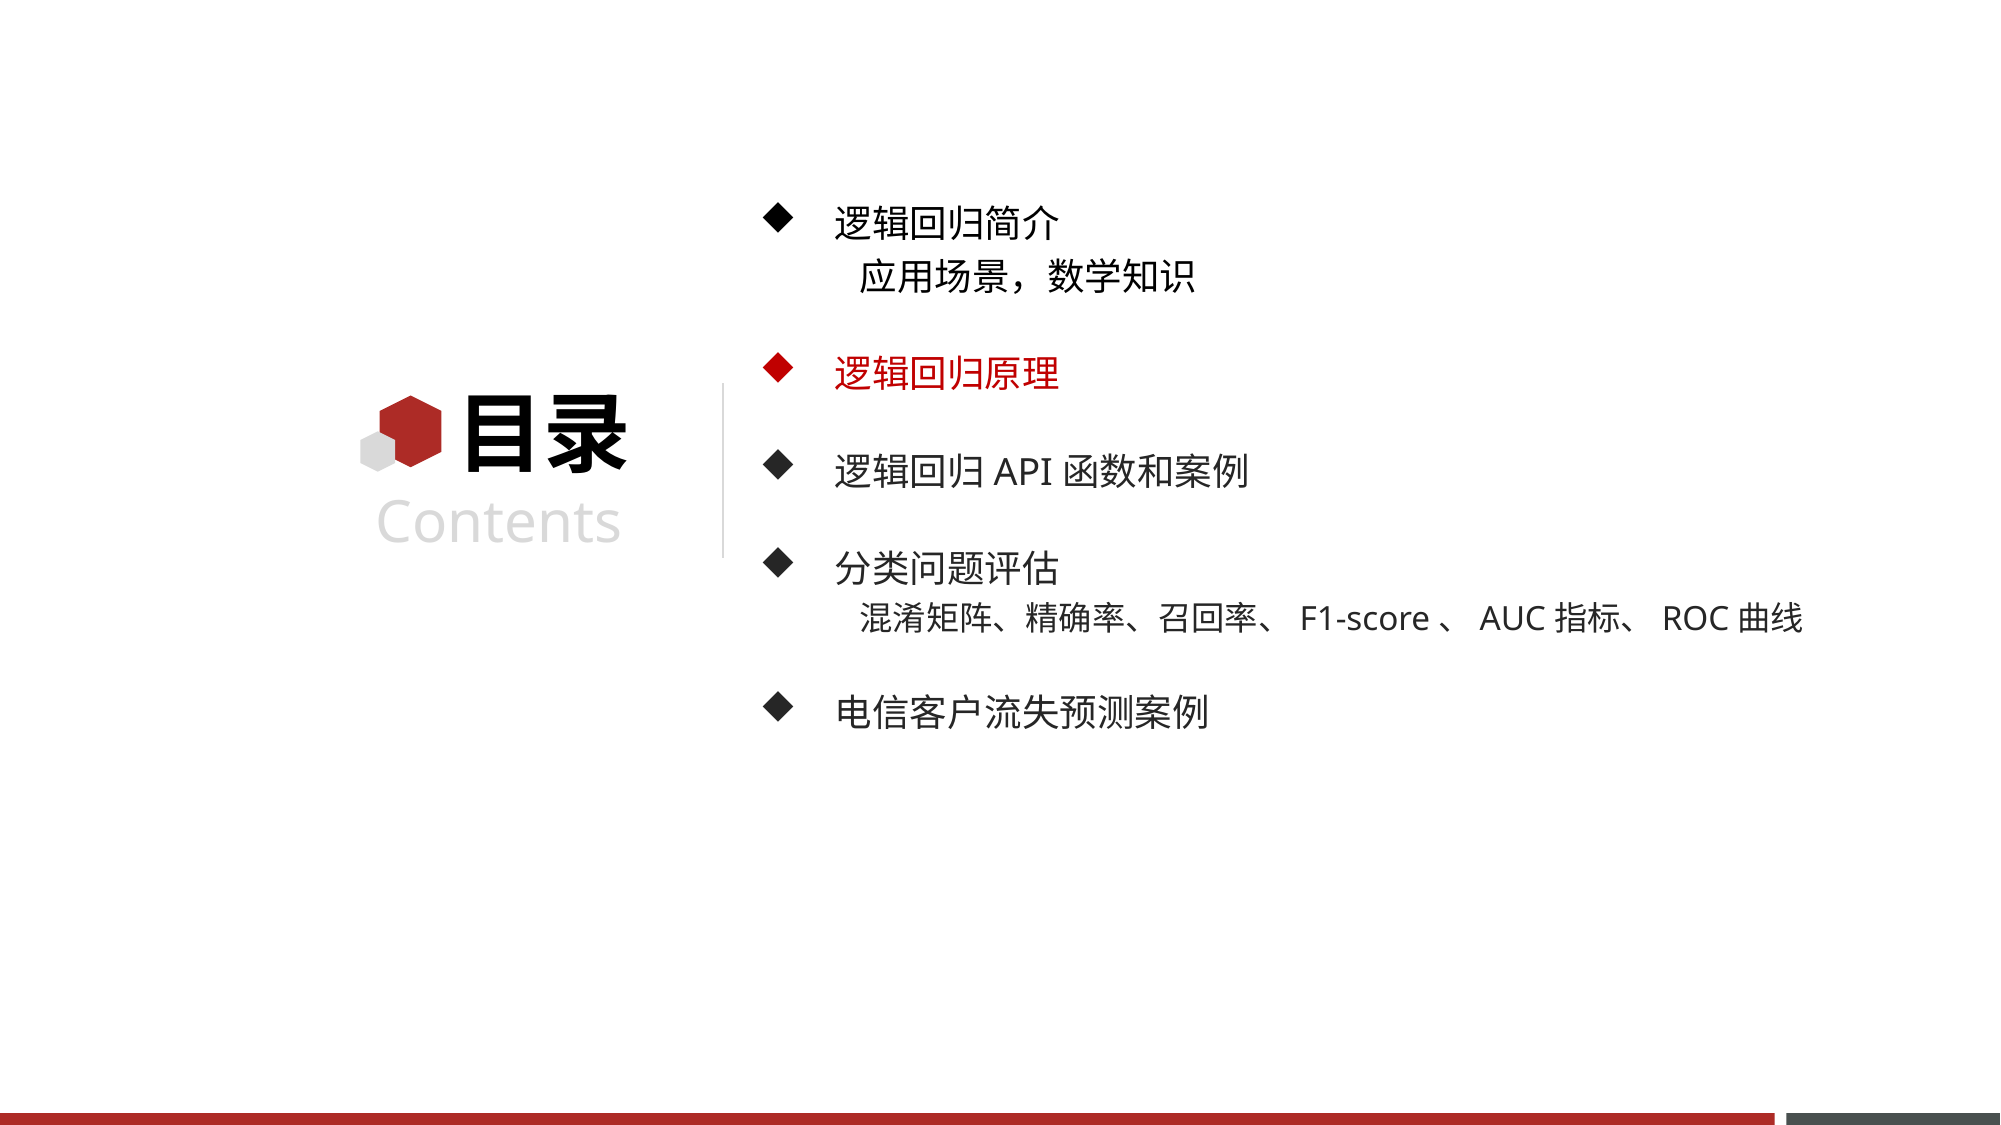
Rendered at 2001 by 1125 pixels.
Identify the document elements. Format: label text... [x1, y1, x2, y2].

list 逻辑回归简介 应用场景，数学知识 逻辑回归原理 逻辑回归API函数和案例 分类问题评估 混淆矩阵、精确率、召回率、F1-score、AUC指标、ROC曲线 电信客户流失预测案例 [744, 147, 1931, 804]
